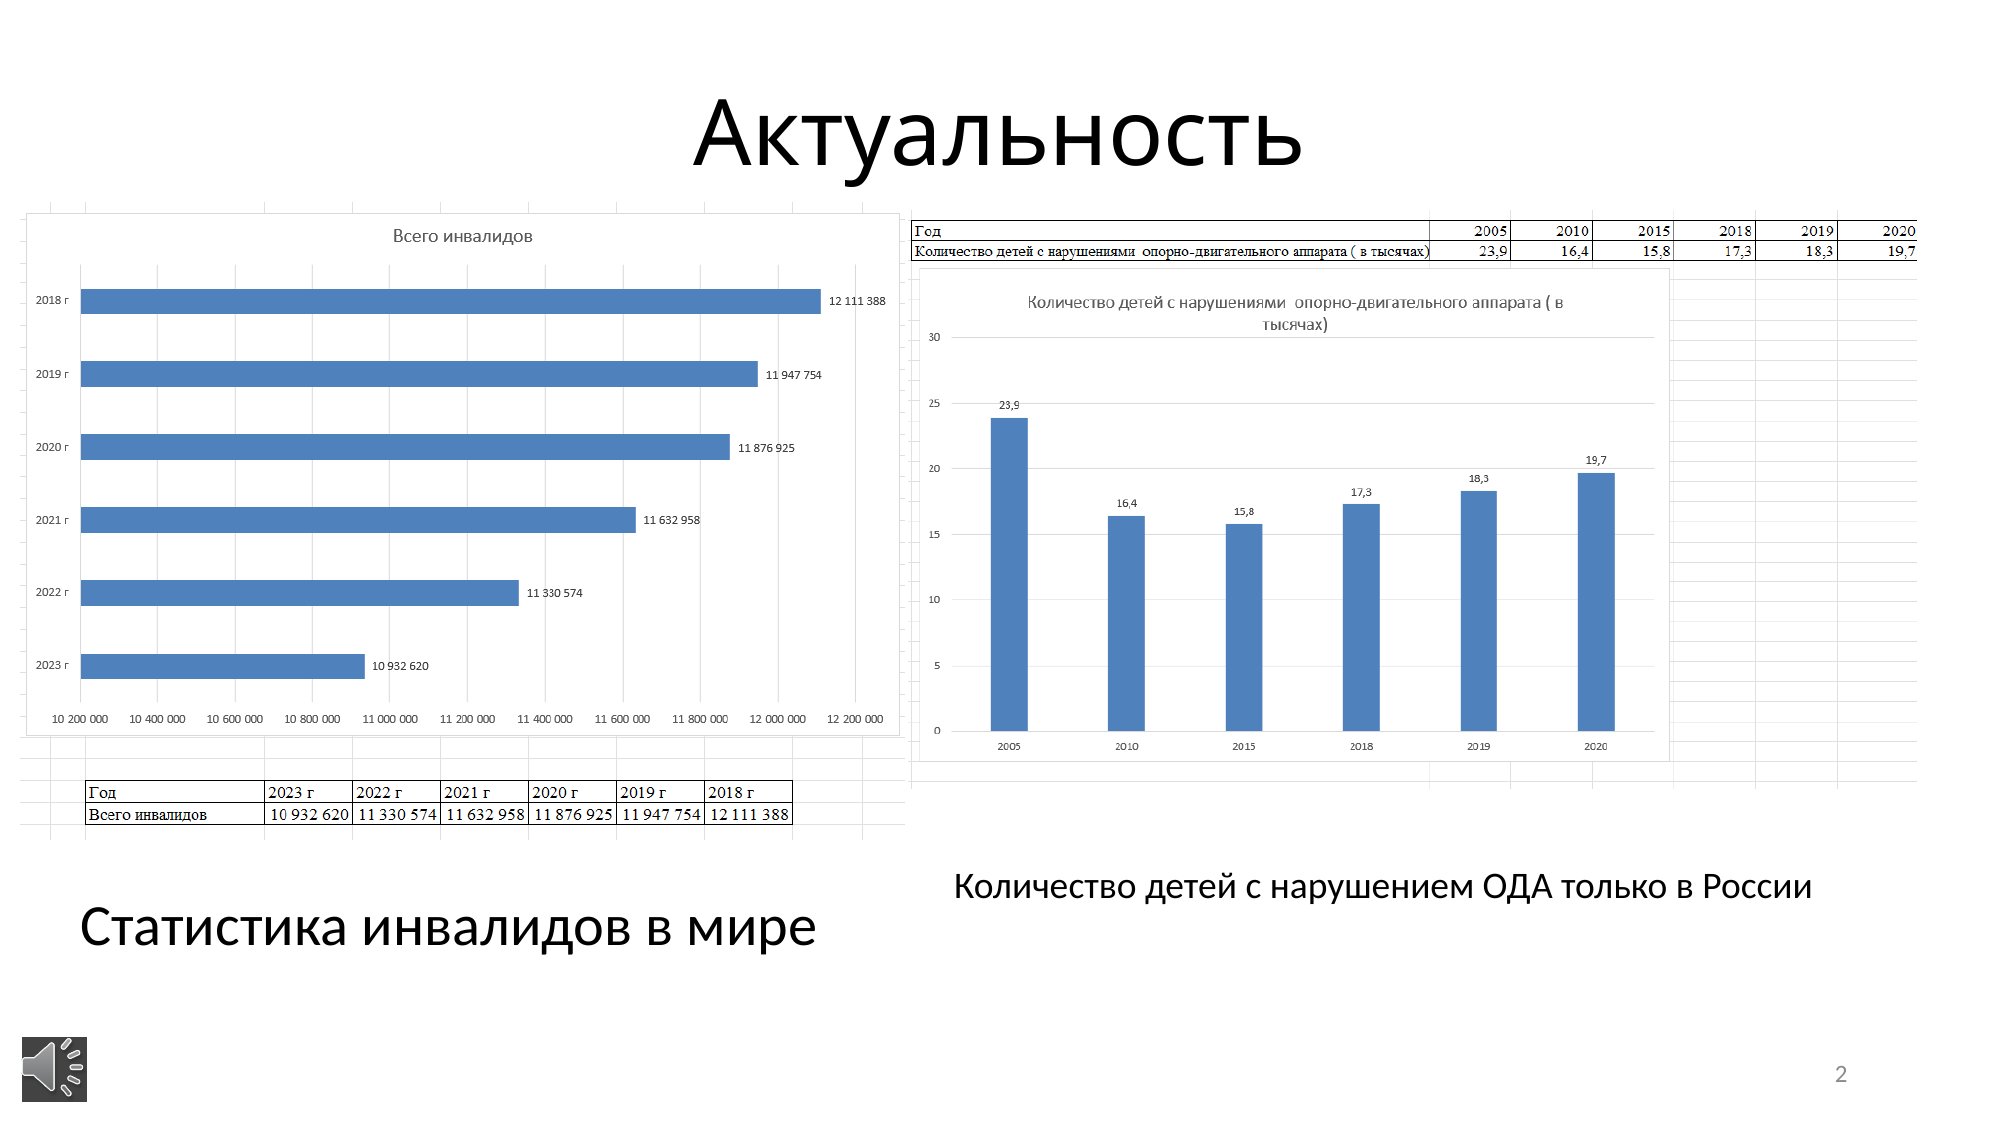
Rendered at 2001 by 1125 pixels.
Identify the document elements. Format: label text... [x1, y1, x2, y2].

text_box Количество детей с нарушением ОДА только в России [939, 853, 2000, 914]
picture [908, 210, 1917, 789]
text_box Статистика инвалидов в мире [65, 879, 833, 965]
slide_number 2 [1412, 1042, 1863, 1103]
picture [20, 202, 905, 840]
picture [20, 1035, 88, 1103]
title Актуальность [137, 27, 1863, 245]
